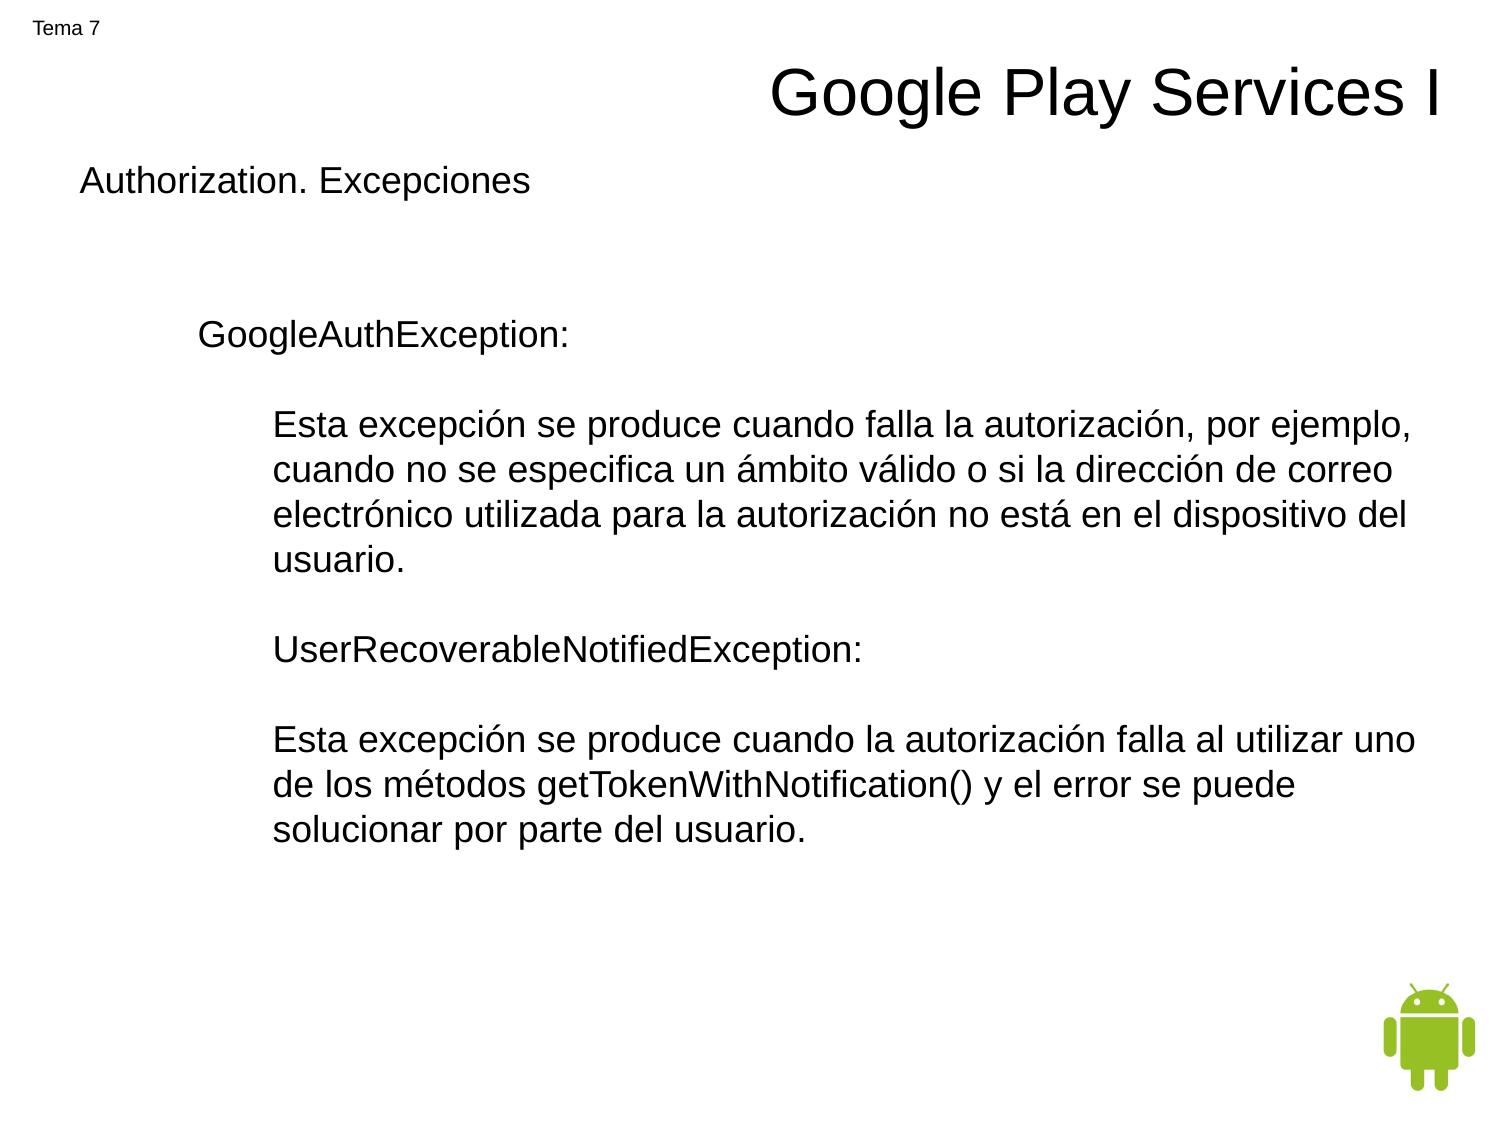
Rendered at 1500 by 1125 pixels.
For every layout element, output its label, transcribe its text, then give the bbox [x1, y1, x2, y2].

picture [1375, 975, 1483, 1097]
text_box Authorization. Excepciones [64, 148, 1081, 209]
title Google Play Services I [631, 66, 1459, 111]
text_box GoogleAuthException: Esta excepción se produce cuando falla la autorización, por ejemplo, cuando no se especifica un ámbito válido o si la dirección de correo electrónico utilizada para la autorización no está en el dispositivo del usuario. UserRecoverableNotifiedException: Esta excepción se produce cuando la autorización falla al utilizar uno de los métodos getTokenWithNotification() y el error se puede solucionar por parte del usuario. [182, 302, 1459, 858]
text_box Tema 7 [17, 7, 195, 48]
